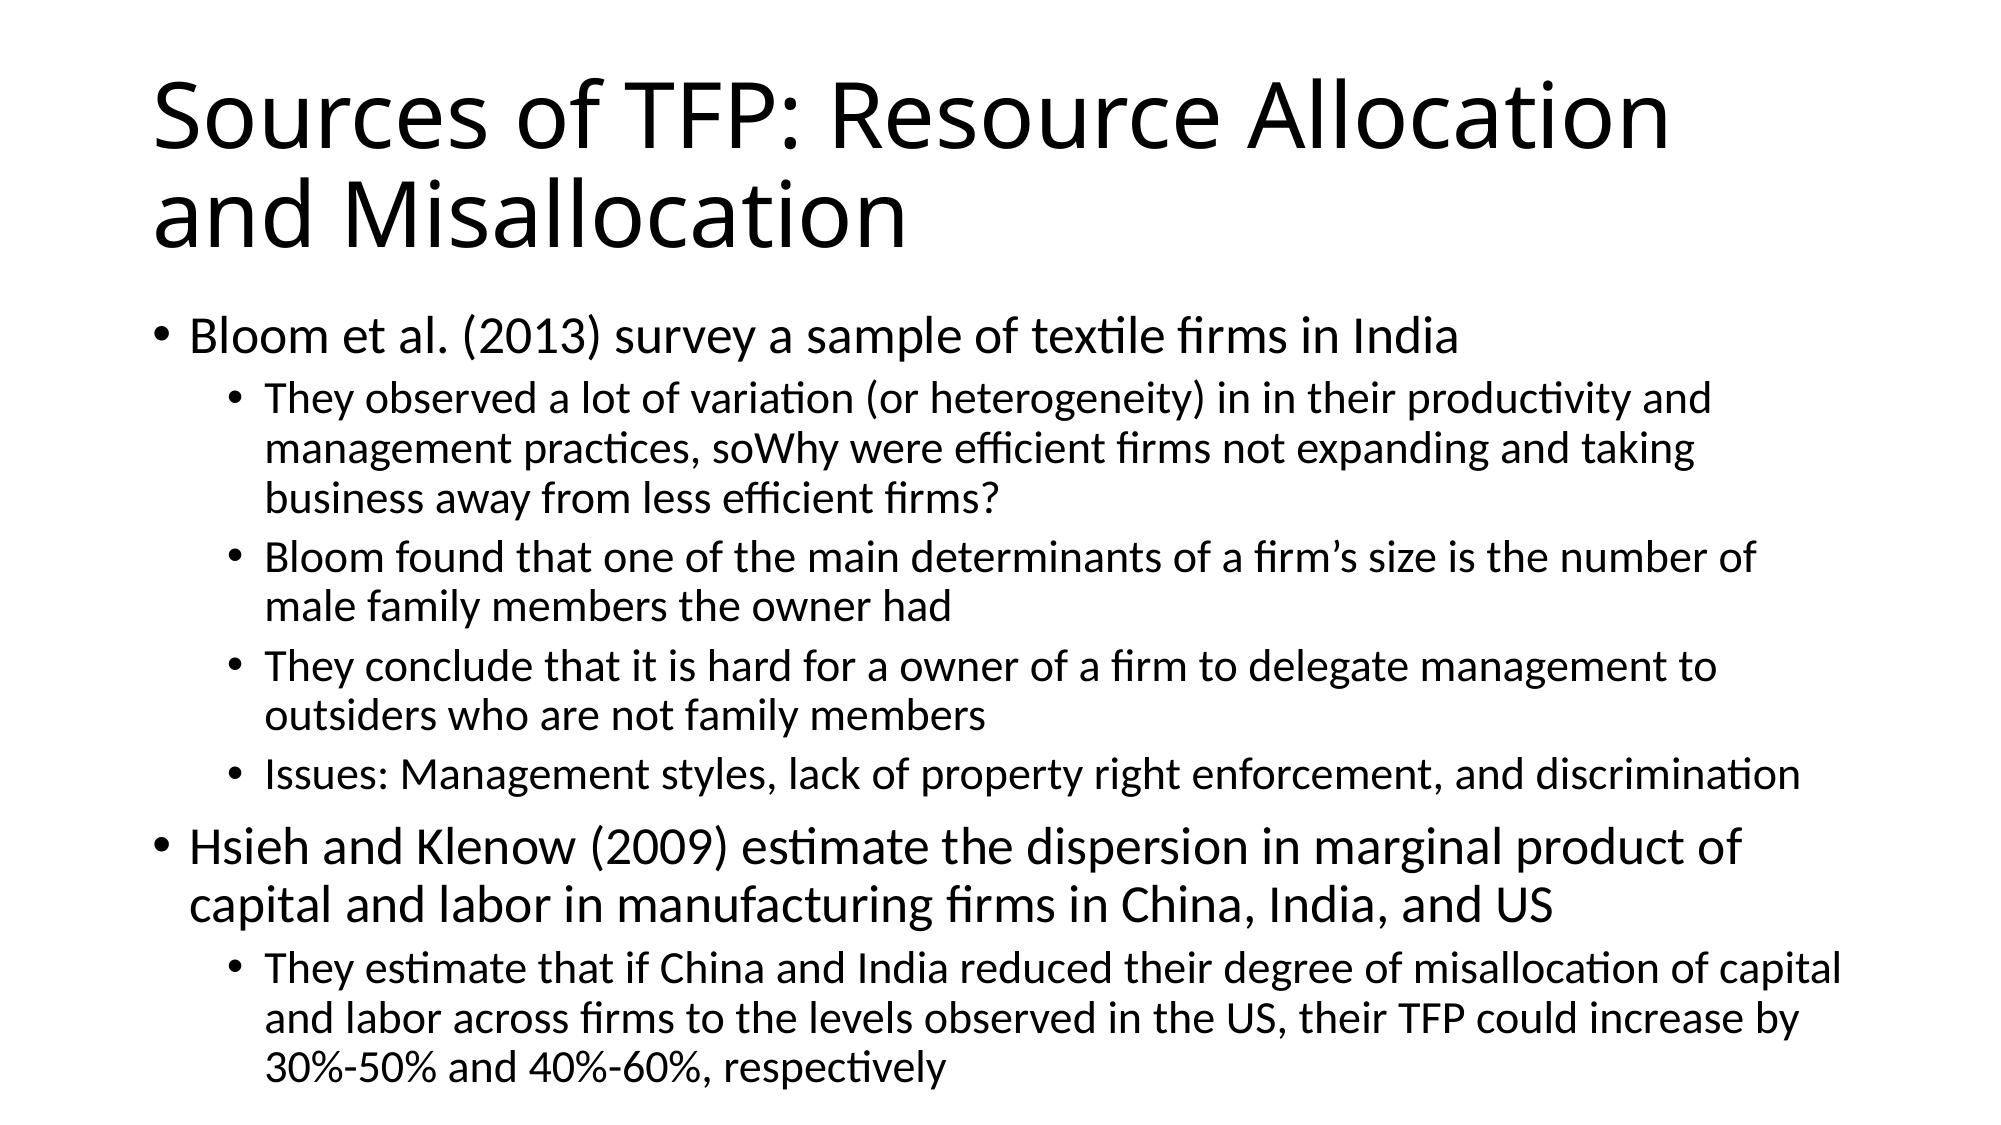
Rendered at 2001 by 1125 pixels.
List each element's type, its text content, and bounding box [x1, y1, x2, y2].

title Sources of TFP: Resource Allocation and Misallocation [137, 59, 1863, 278]
list Bloom et al. (2013) survey a sample of textile firms in India They observed a lot of variation (or heterogeneity) in in their productivity and management practices, soWhy were efficient firms not expanding and taking business away from less efficient firms? Bloom found that one of the main determinants of a firm’s size is the number of male family members the owner had They conclude that it is hard for a owner of a firm to delegate management to outsiders who are not family members Issues: Management styles, lack of property right enforcement, and discrimination Hsieh and Klenow (2009) estimate the dispersion in marginal product of capital and labor in manufacturing firms in China, India, and US They estimate that if China and India reduced their degree of misallocation of capital and labor across firms to the levels observed in the US, their TFP could increase by 30%-50% and 40%-60%, respectively [137, 299, 1863, 1103]
